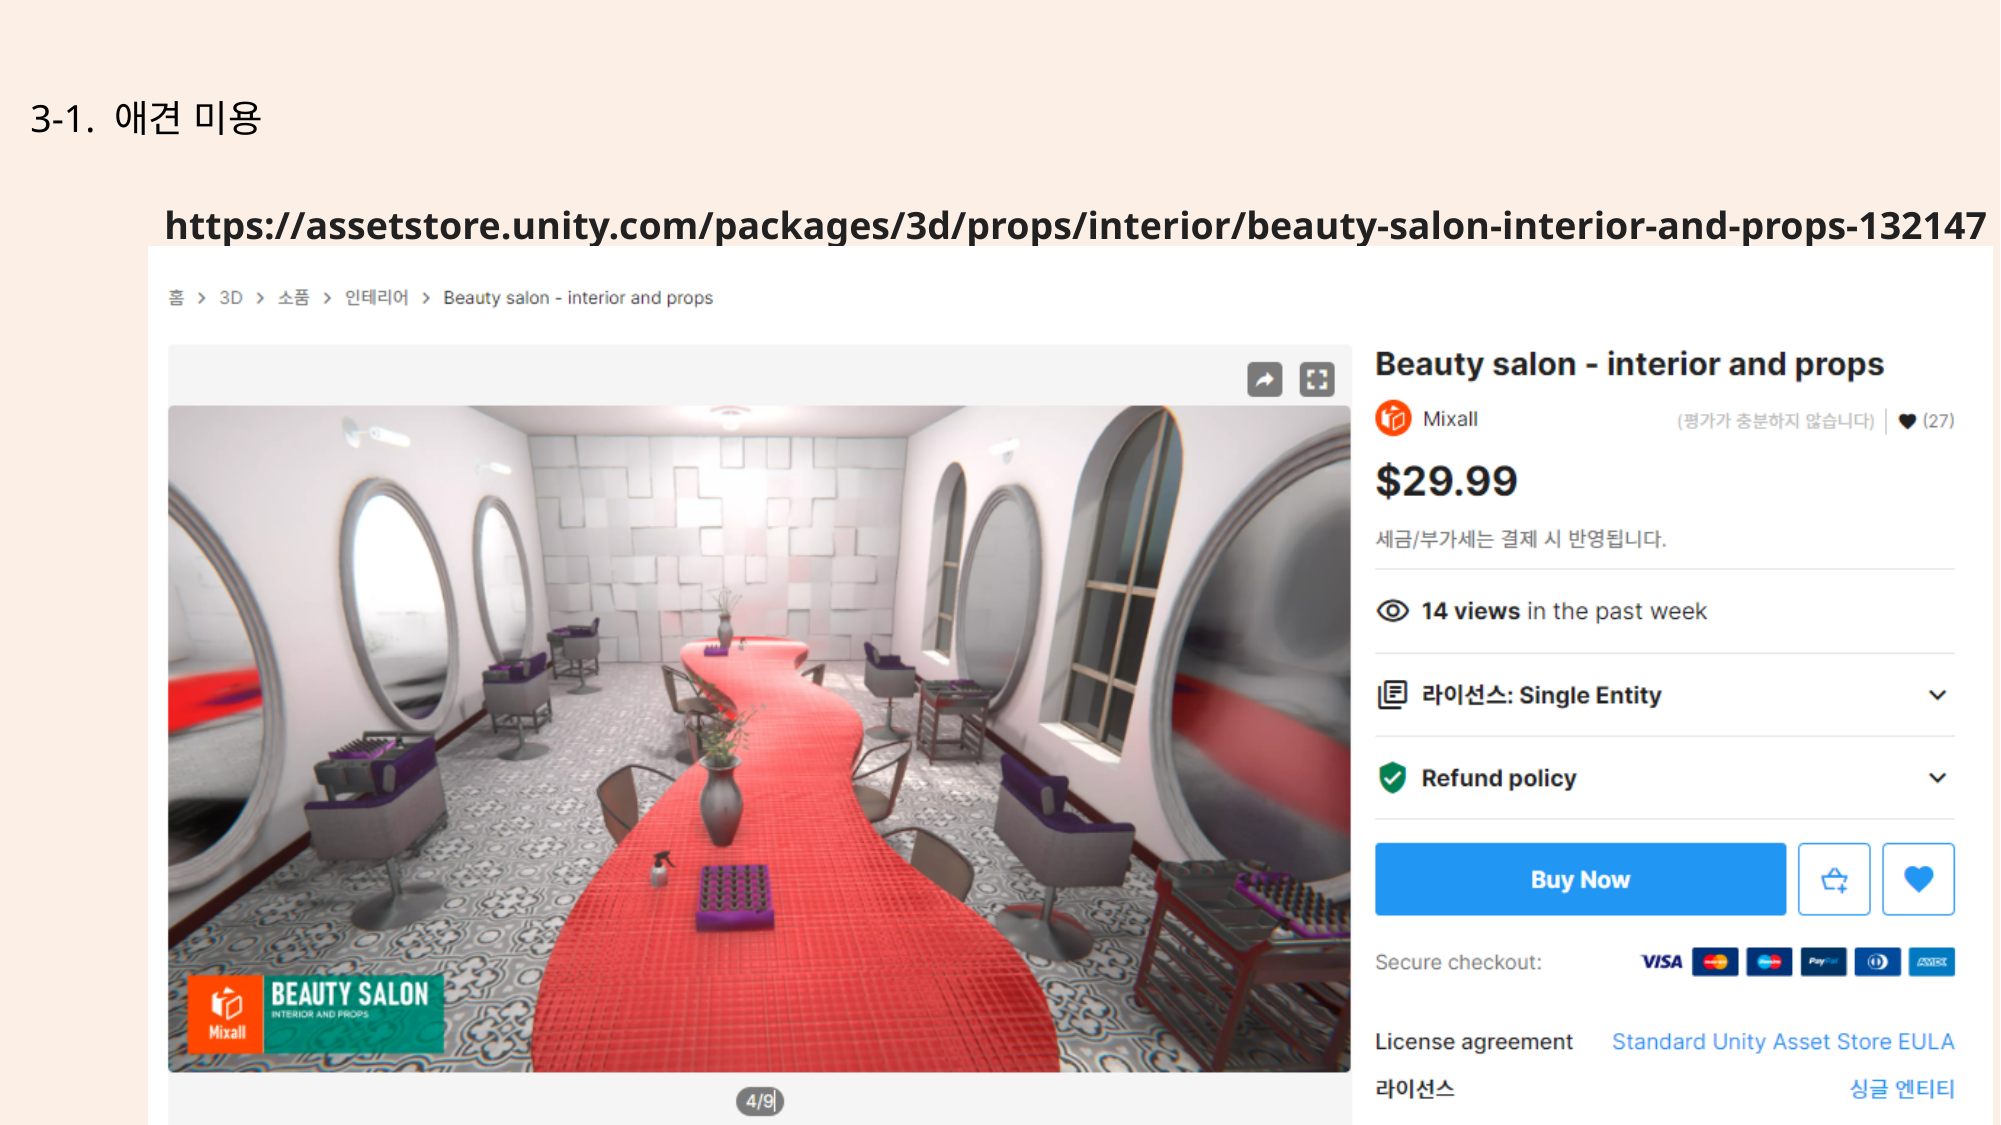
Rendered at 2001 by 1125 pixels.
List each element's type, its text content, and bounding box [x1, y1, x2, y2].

picture [148, 246, 1993, 1125]
text_box https://assetstore.unity.com/packages/3d/props/interior/beauty-salon-interior-and-props-132147 [149, 194, 2000, 255]
text_box 3-1. 애견 미용 [15, 20, 1489, 148]
